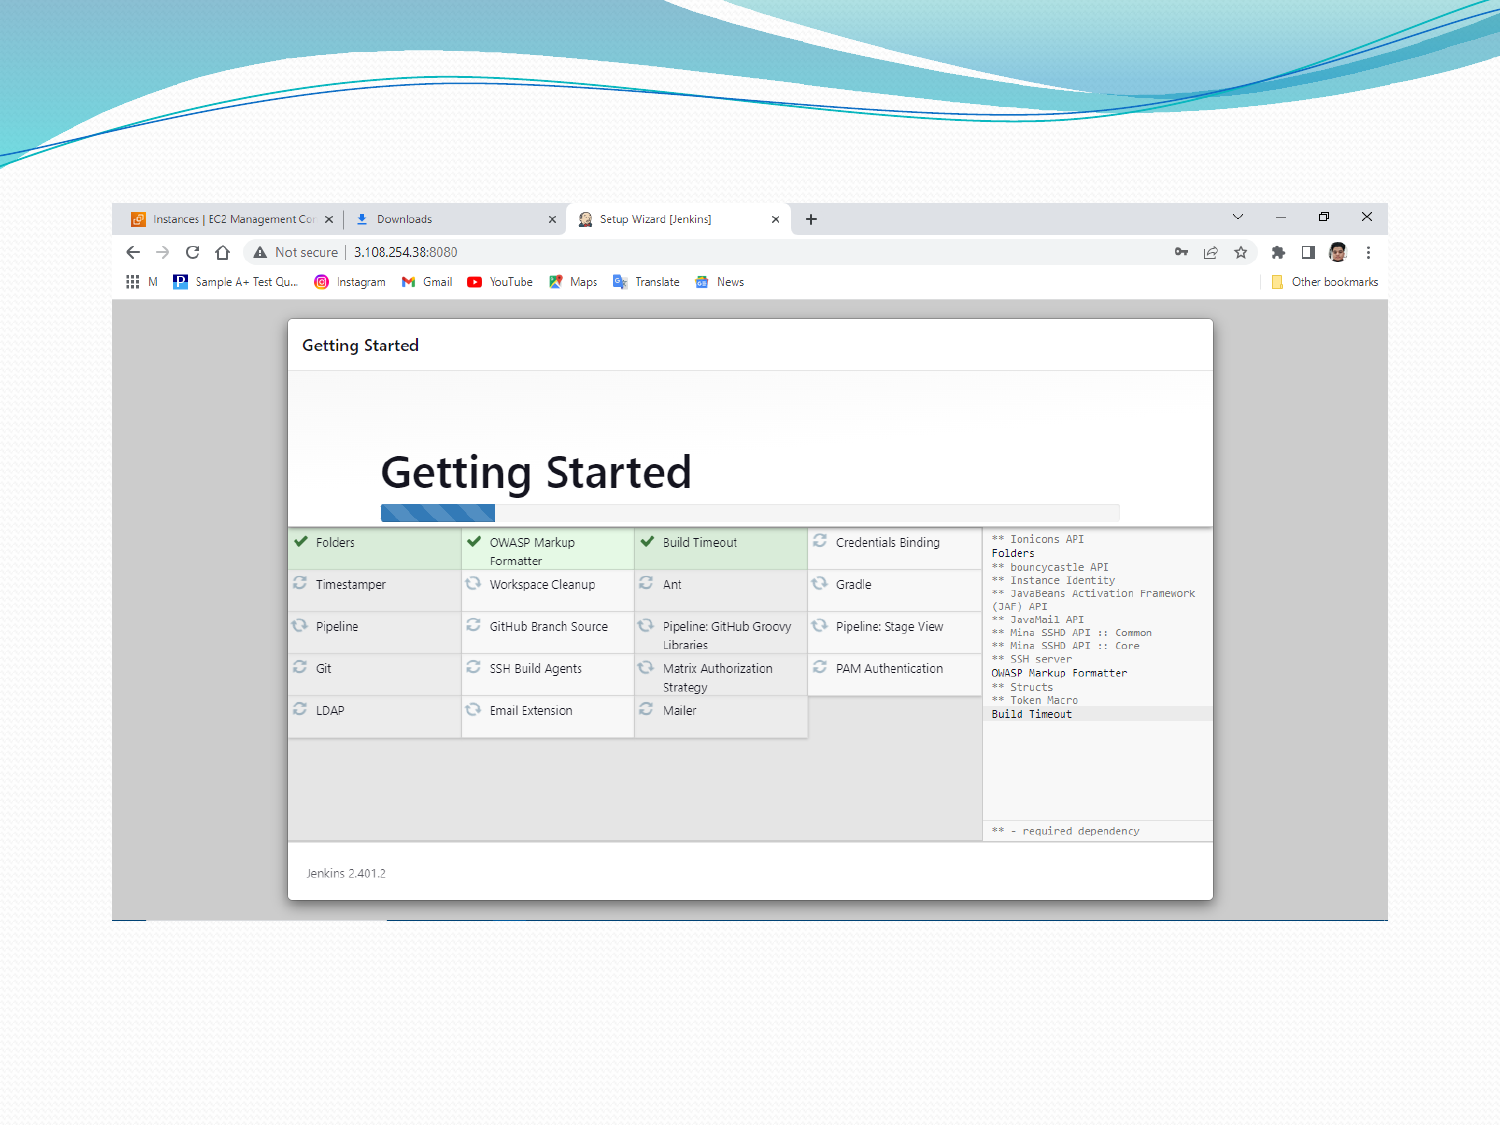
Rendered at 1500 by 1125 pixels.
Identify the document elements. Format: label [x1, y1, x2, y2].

picture [112, 203, 1388, 921]
